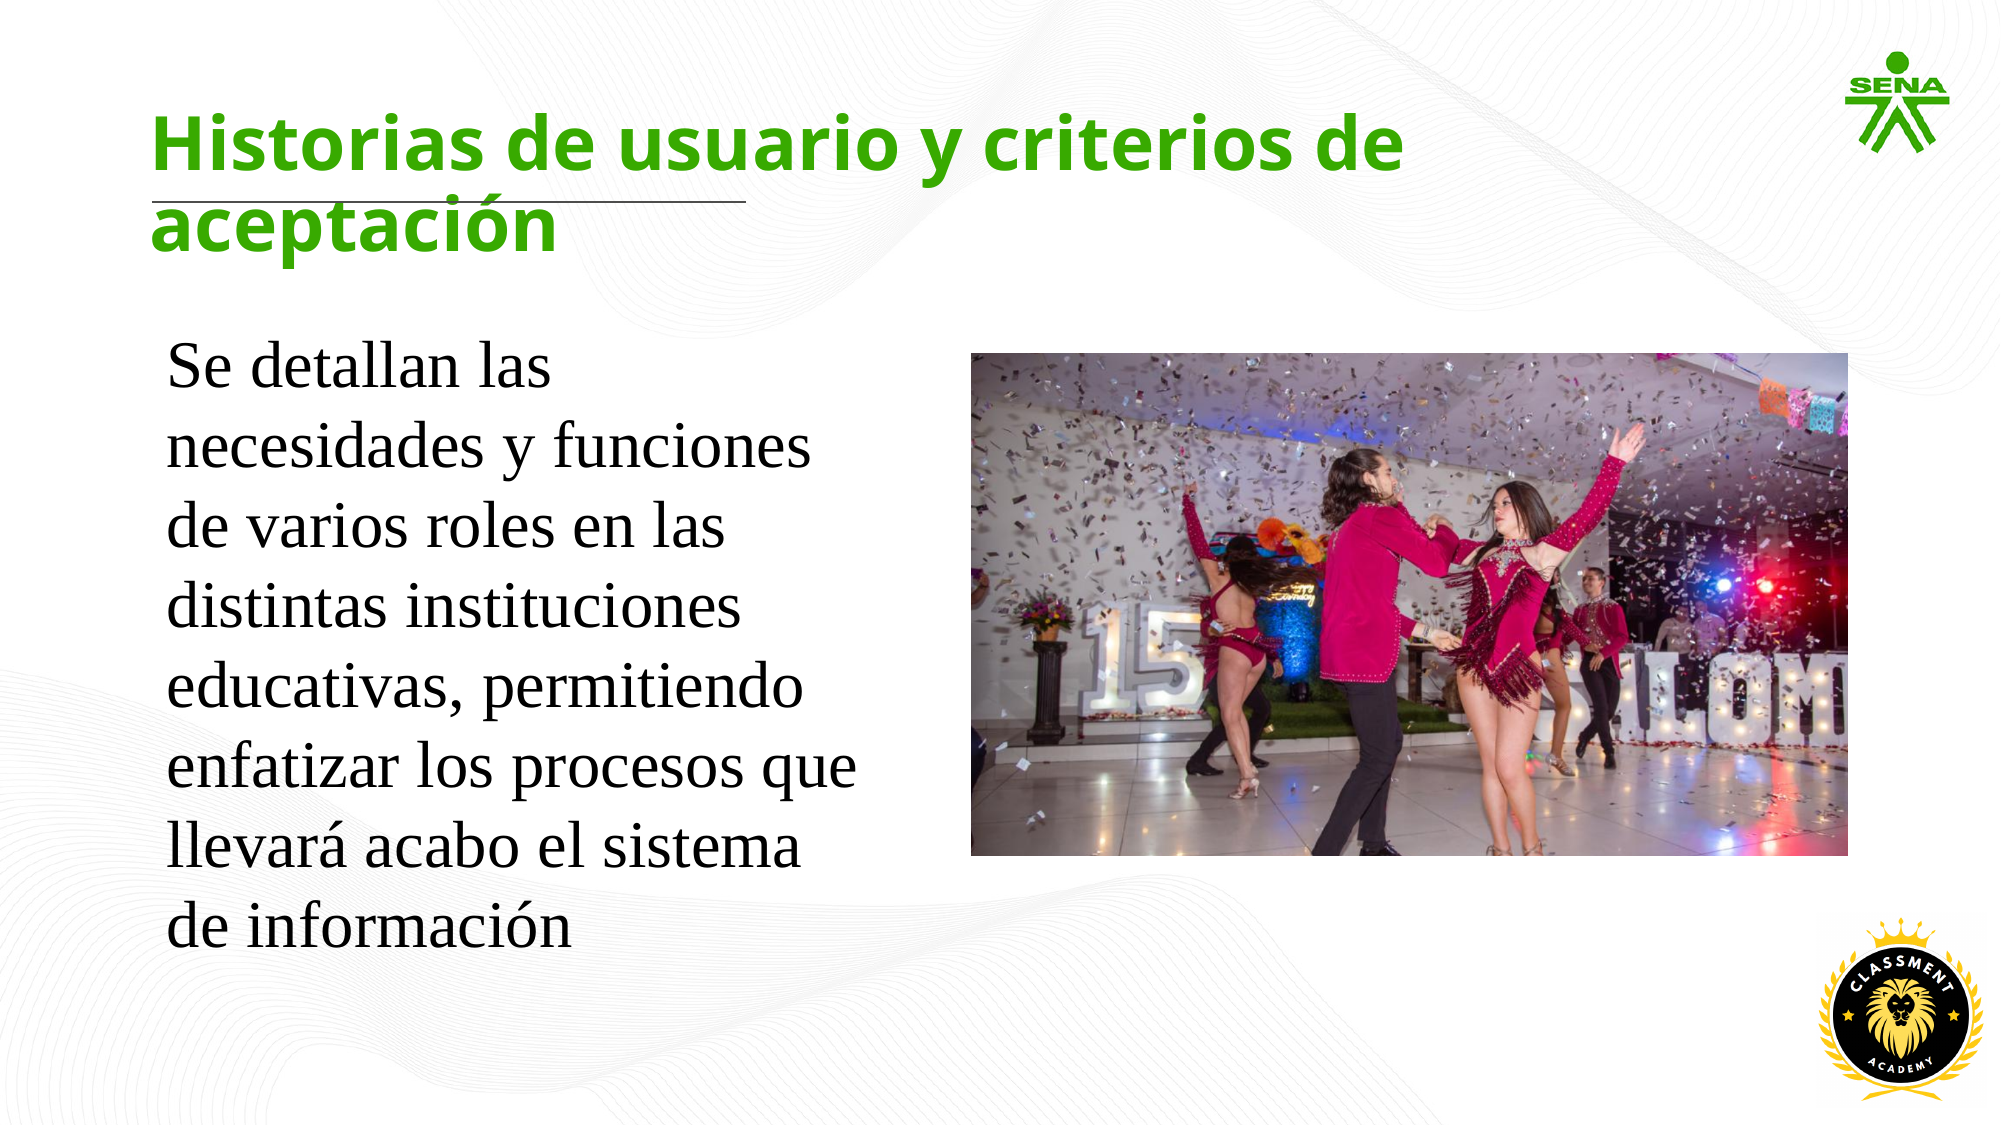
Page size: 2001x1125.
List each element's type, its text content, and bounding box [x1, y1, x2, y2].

text_box Se detallan las necesidades y funciones de varios roles en las distintas instituciones educativas, permitiendo enfatizar los procesos que llevará acabo el sistema de información [151, 313, 896, 968]
picture [0, 0, 2001, 1125]
text_box Historias de usuario y criterios de aceptación [135, 98, 1850, 209]
